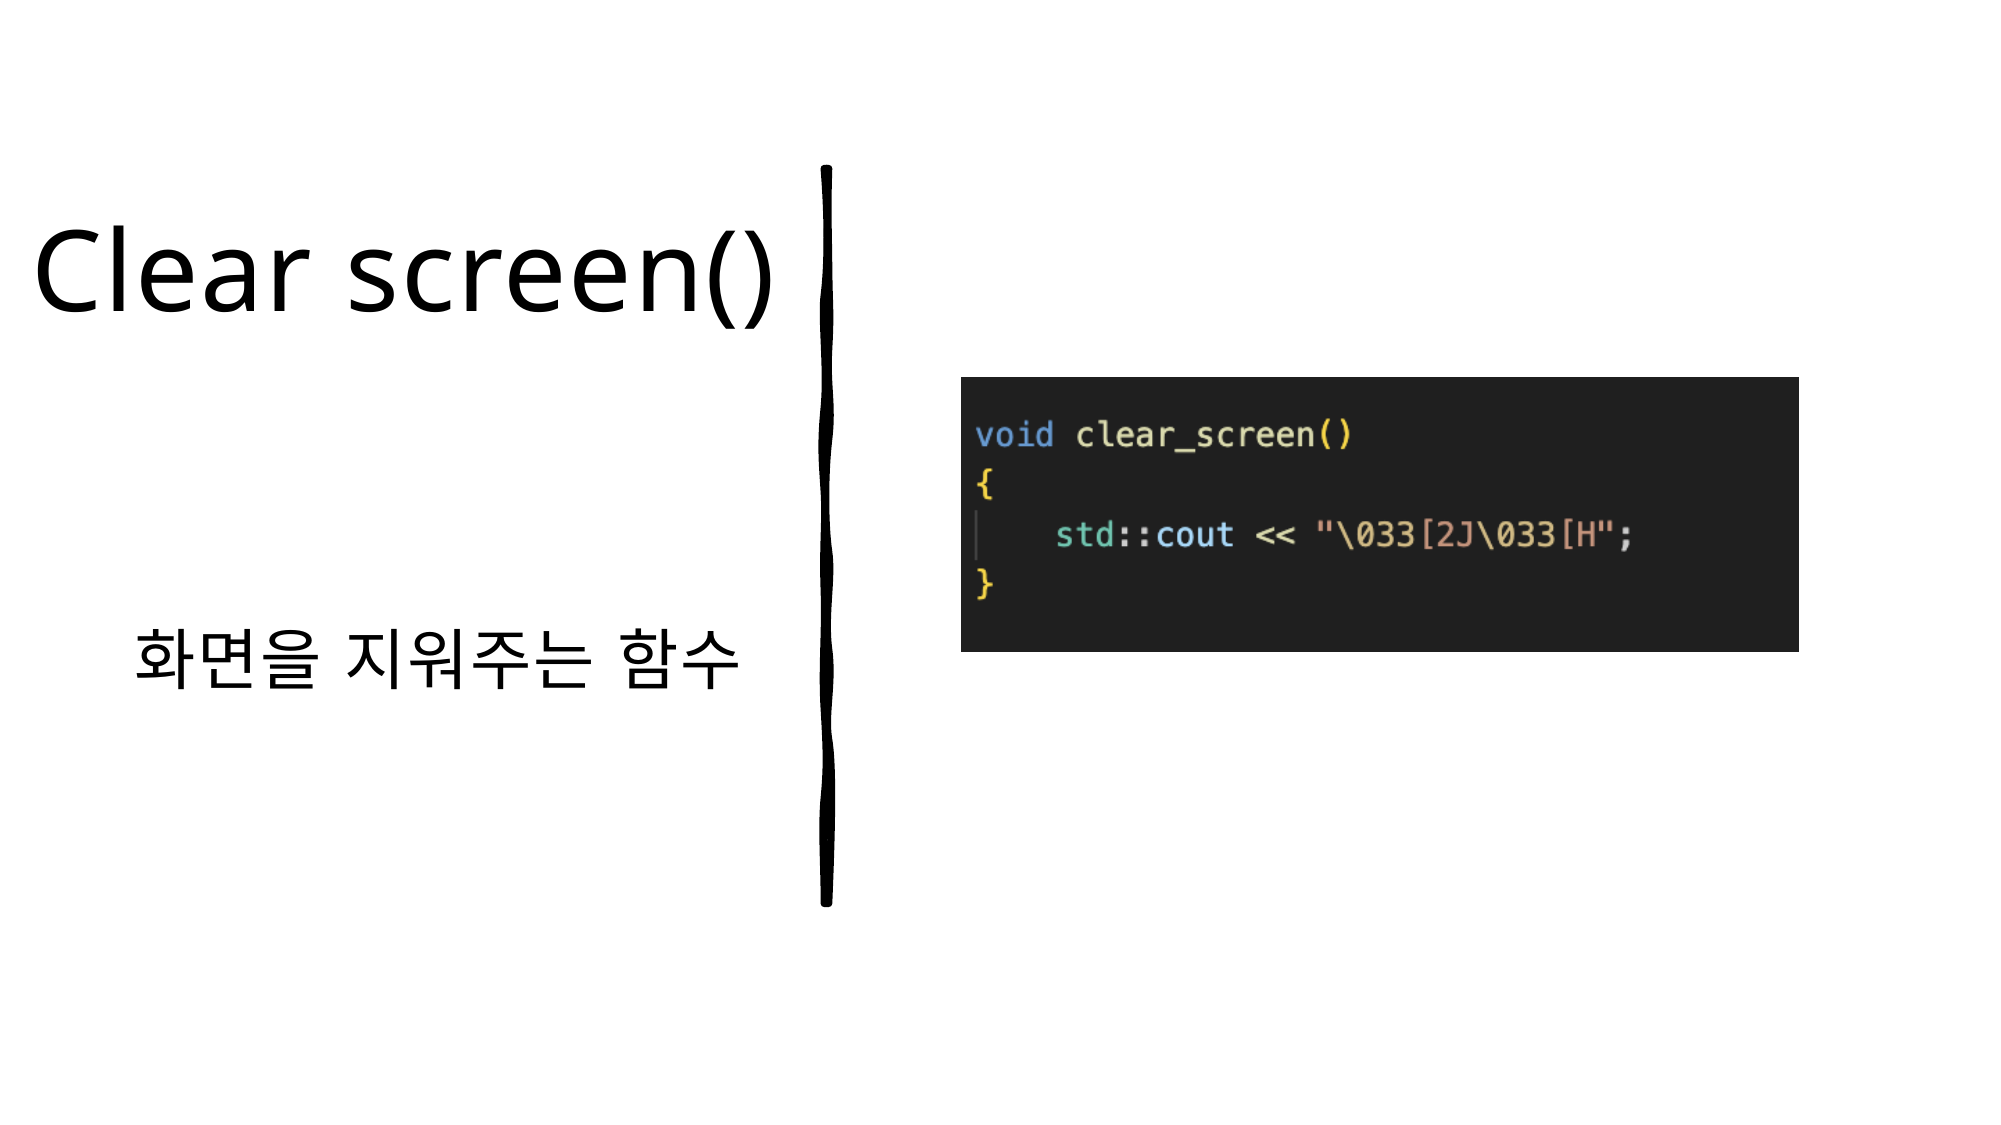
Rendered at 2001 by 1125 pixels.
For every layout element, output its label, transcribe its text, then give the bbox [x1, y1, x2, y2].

title Clear screen() [13, 75, 807, 350]
list 화면을 지워주는 함수 [116, 599, 762, 1125]
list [961, 377, 1799, 652]
